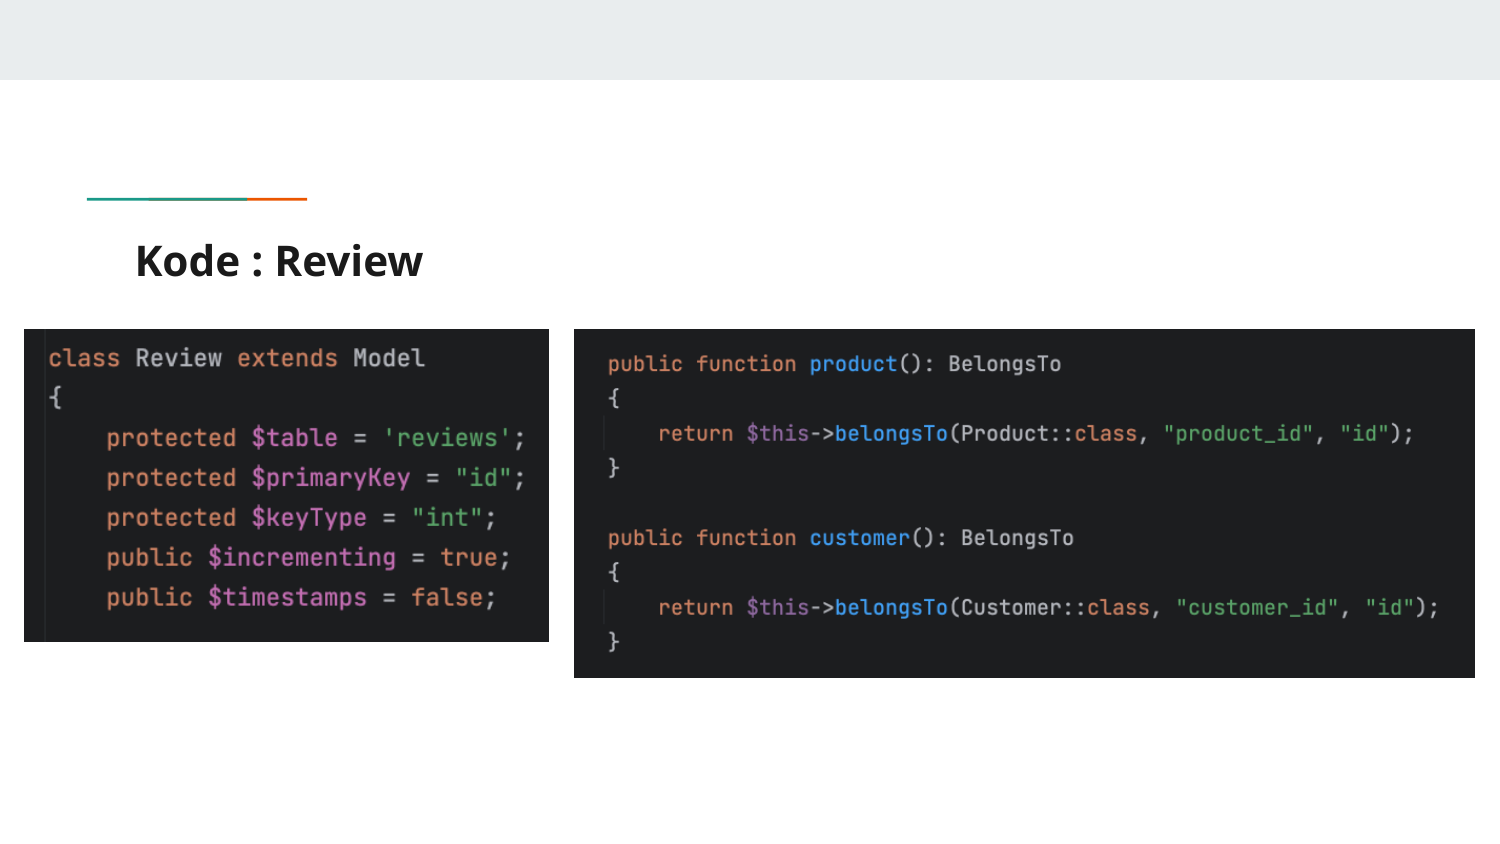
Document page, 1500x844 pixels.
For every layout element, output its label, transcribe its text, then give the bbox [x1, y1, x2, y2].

picture [24, 328, 550, 643]
picture [573, 328, 1476, 678]
title Kode : Review [119, 216, 1381, 305]
